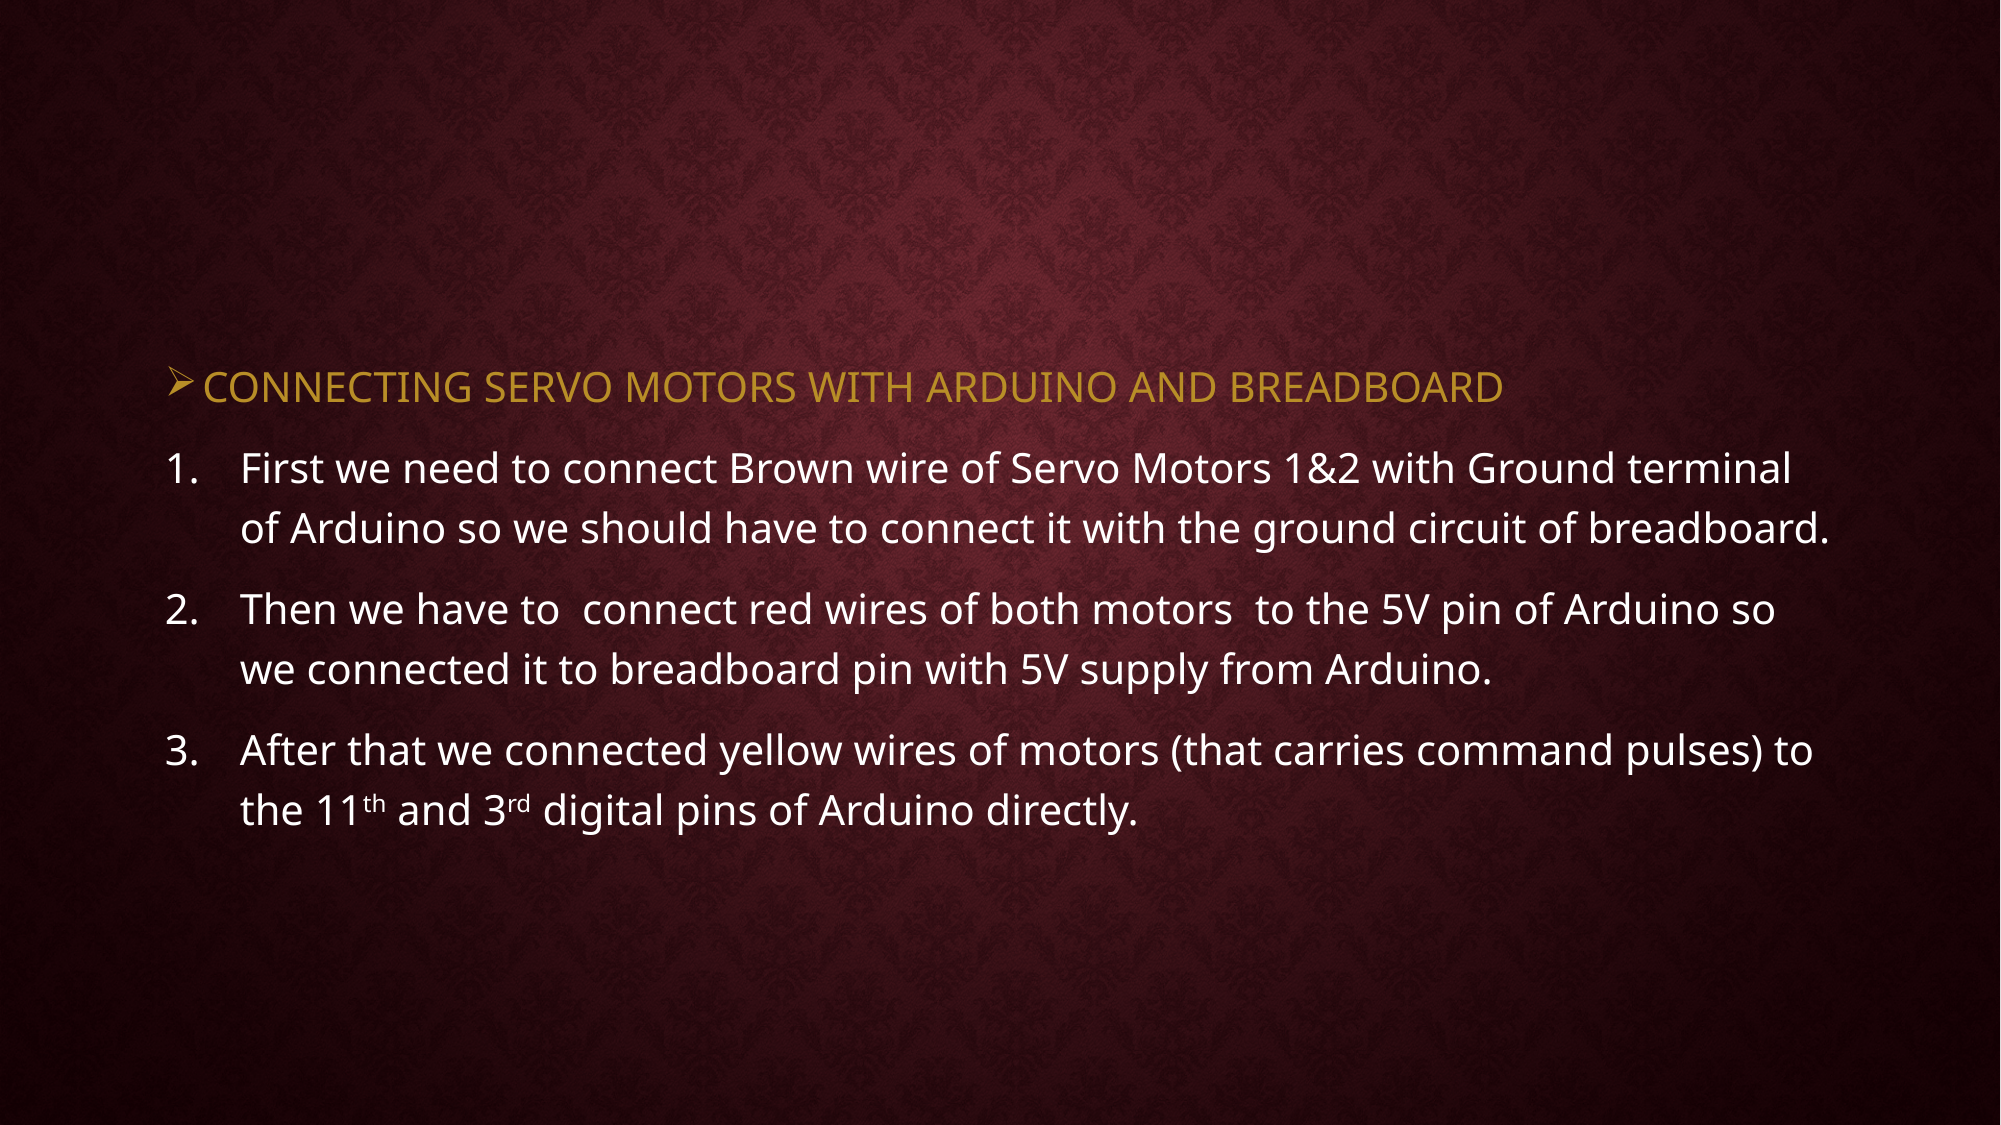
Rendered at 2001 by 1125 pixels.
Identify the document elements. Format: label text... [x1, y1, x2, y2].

list CONNECTING SERVO MOTORS WITH ARDUINO AND BREADBOARD First we need to connect Brown wire of Servo Motors 1&2 with Ground terminal of Arduino so we should have to connect it with the ground circuit of breadboard. Then we have to connect red wires of both motors to the 5V pin of Arduino so we connected it to breadboard pin with 5V supply from Arduino. After that we connected yellow wires of motors (that carries command pulses) to the 11th and 3rd digital pins of Arduino directly. [149, 343, 1849, 950]
title [149, 99, 1849, 318]
